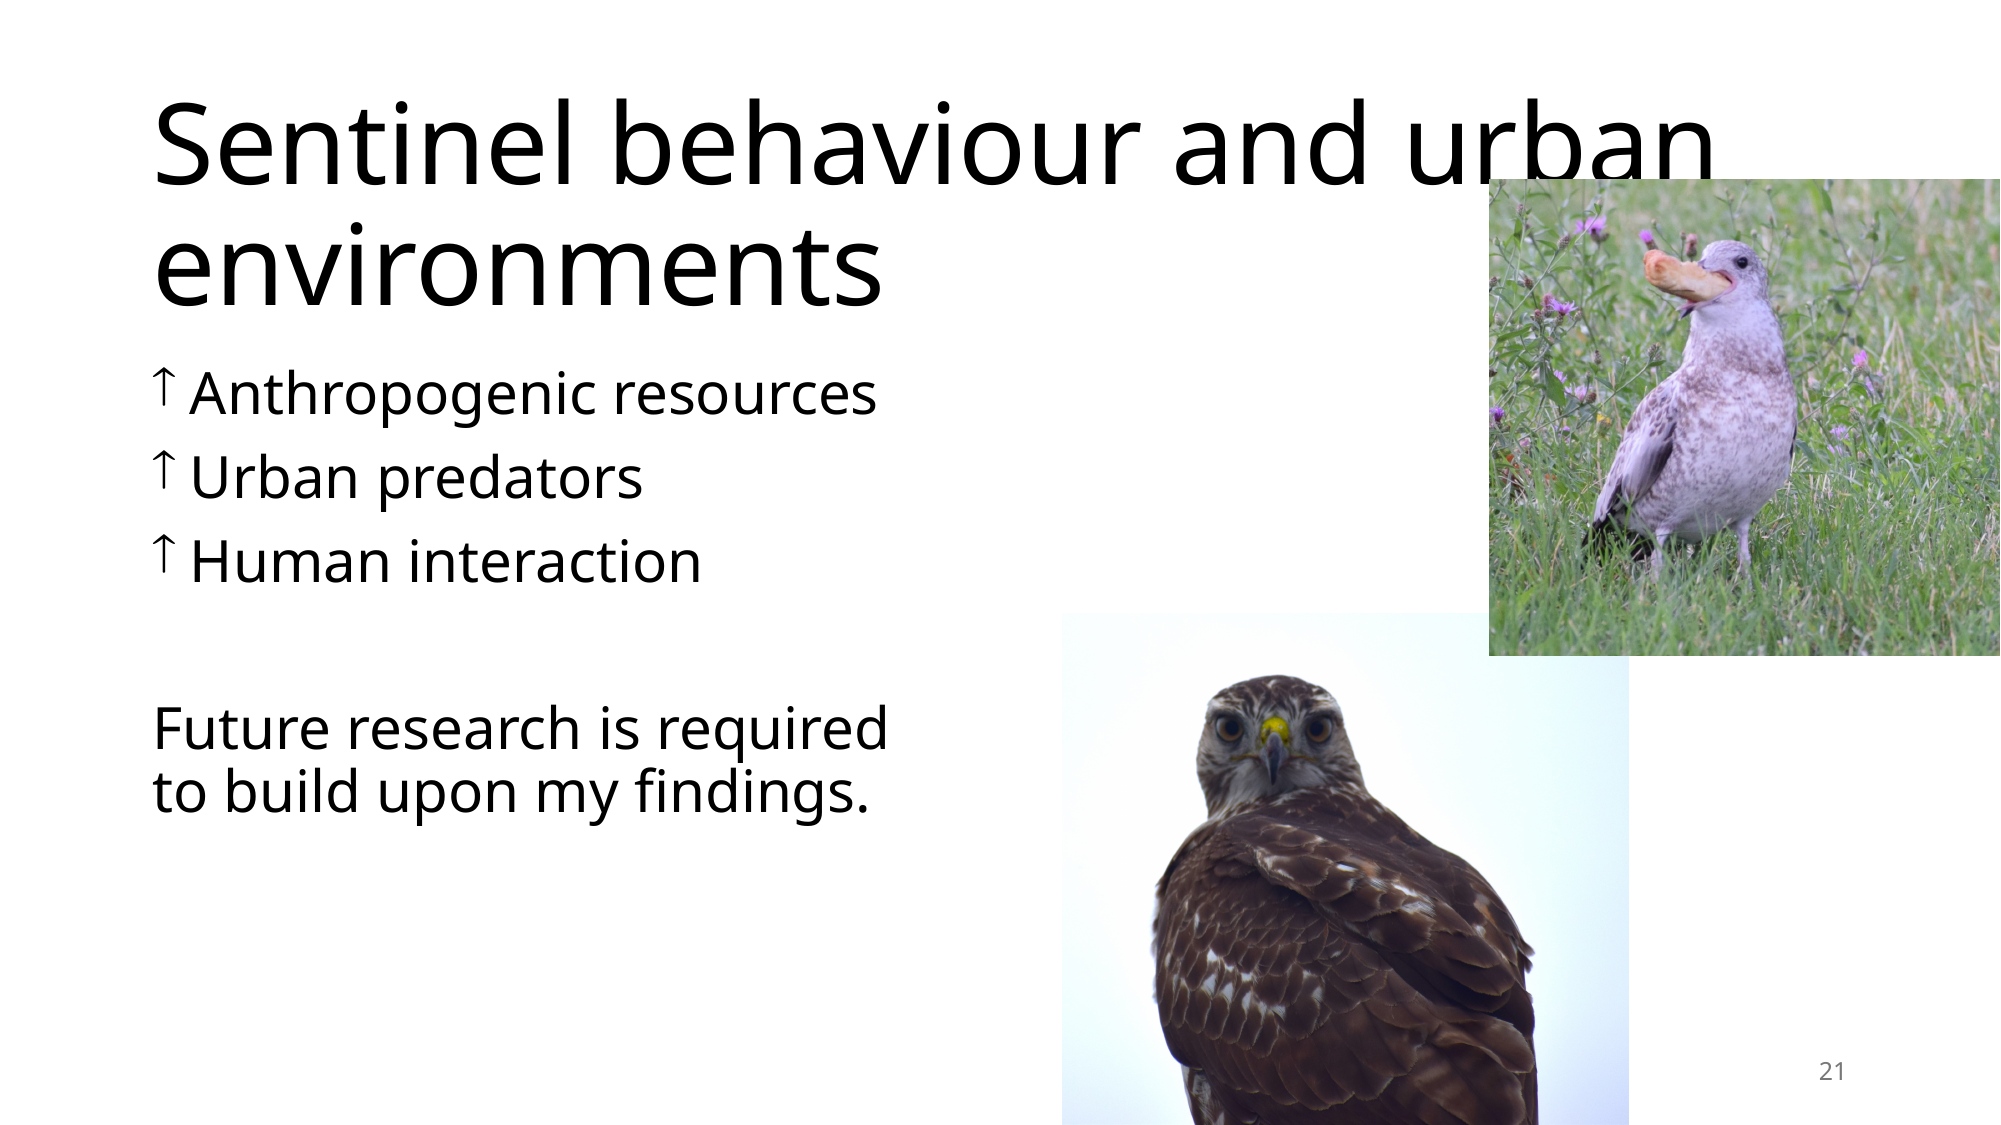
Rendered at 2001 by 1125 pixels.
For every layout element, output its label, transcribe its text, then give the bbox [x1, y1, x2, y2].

picture [1061, 179, 2000, 1125]
title Sentinel behaviour and urban environments [137, 59, 1863, 357]
list Anthropogenic resources Urban predators Human interaction Future research is required to build upon my findings. [137, 356, 959, 992]
slide_number 21 [1629, 1042, 1863, 1103]
